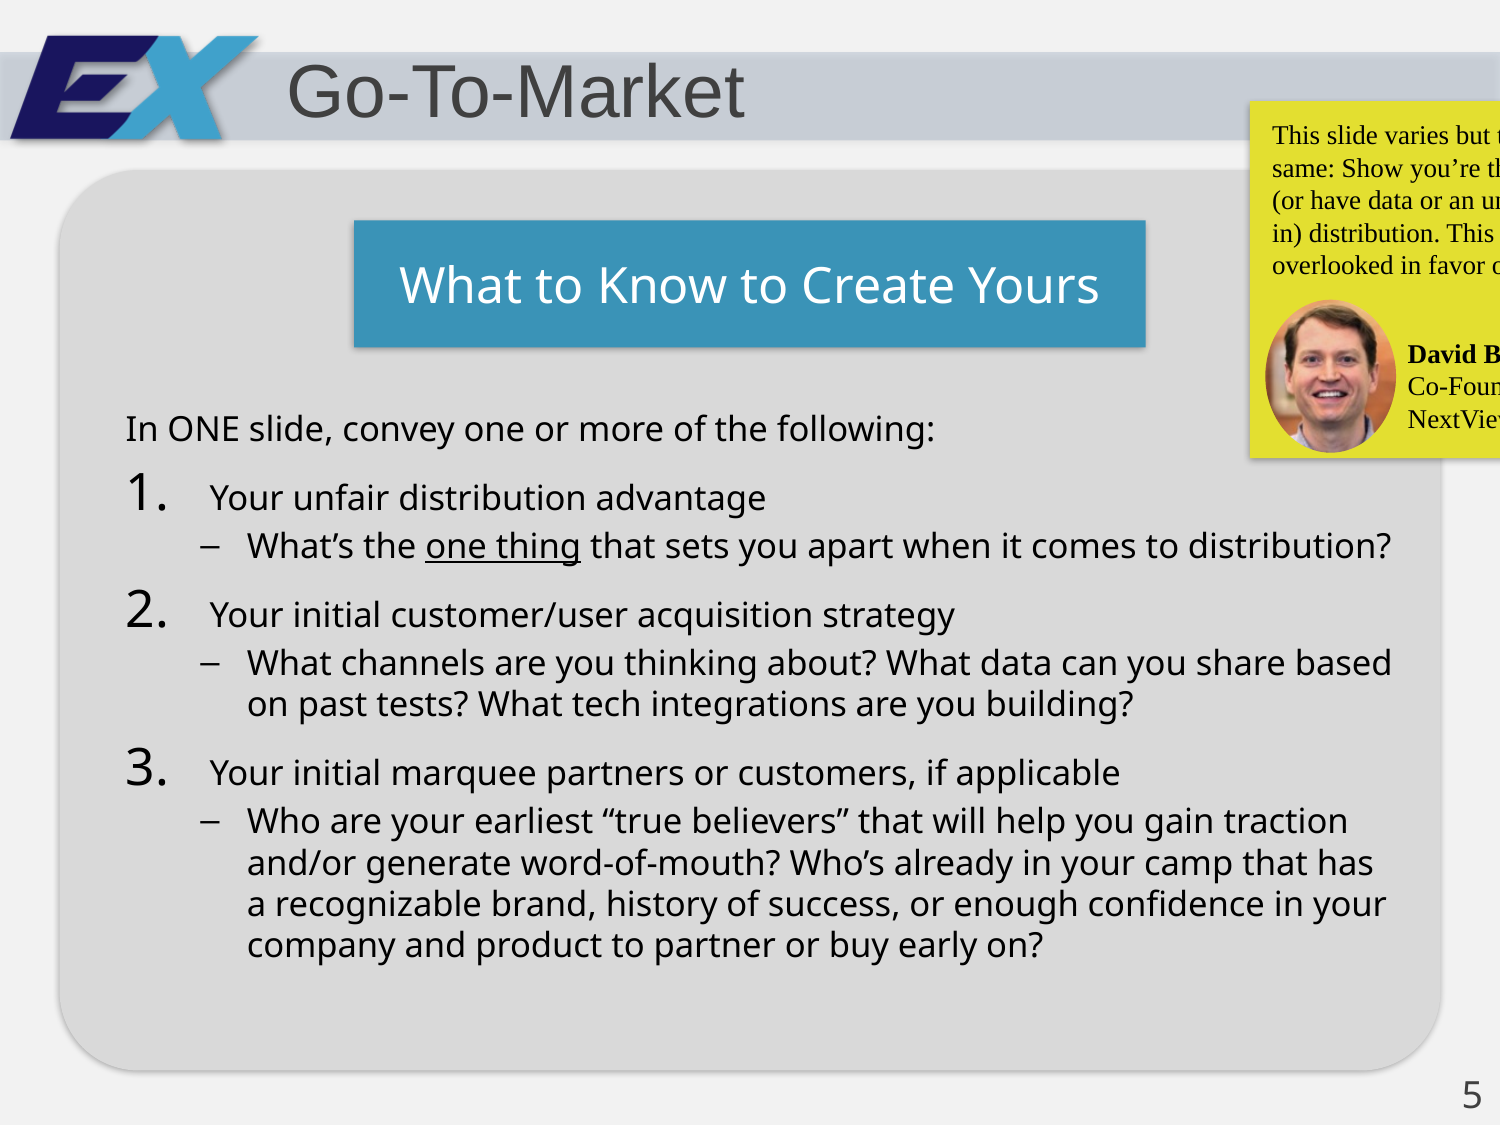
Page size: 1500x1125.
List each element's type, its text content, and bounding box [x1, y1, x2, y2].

text_box What to Know to Create Yours [353, 220, 1146, 348]
list Go-To-Market [275, 52, 1277, 141]
text_box [58, 169, 1442, 1072]
picture [0, 20, 267, 144]
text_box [1249, 100, 1500, 459]
list In ONE slide, convey one or more of the following: Your unfair distribution advantage What’s the one thing that sets you apart when it comes to distribution? Your initial customer/user acquisition strategy What channels are you thinking about? What data can you share based on past tests? What tech integrations are you building? Your initial marquee partners or customers, if applicable Who are your earliest “true believers” that will help you gain traction and/or generate word-of-mouth? Who’s already in your camp that has a recognizable brand, history of success, or enough confidence in your company and product to partner or buy early on? [110, 378, 1413, 1020]
text_box 5 [1446, 1063, 1499, 1124]
text_box [275, 51, 1500, 98]
